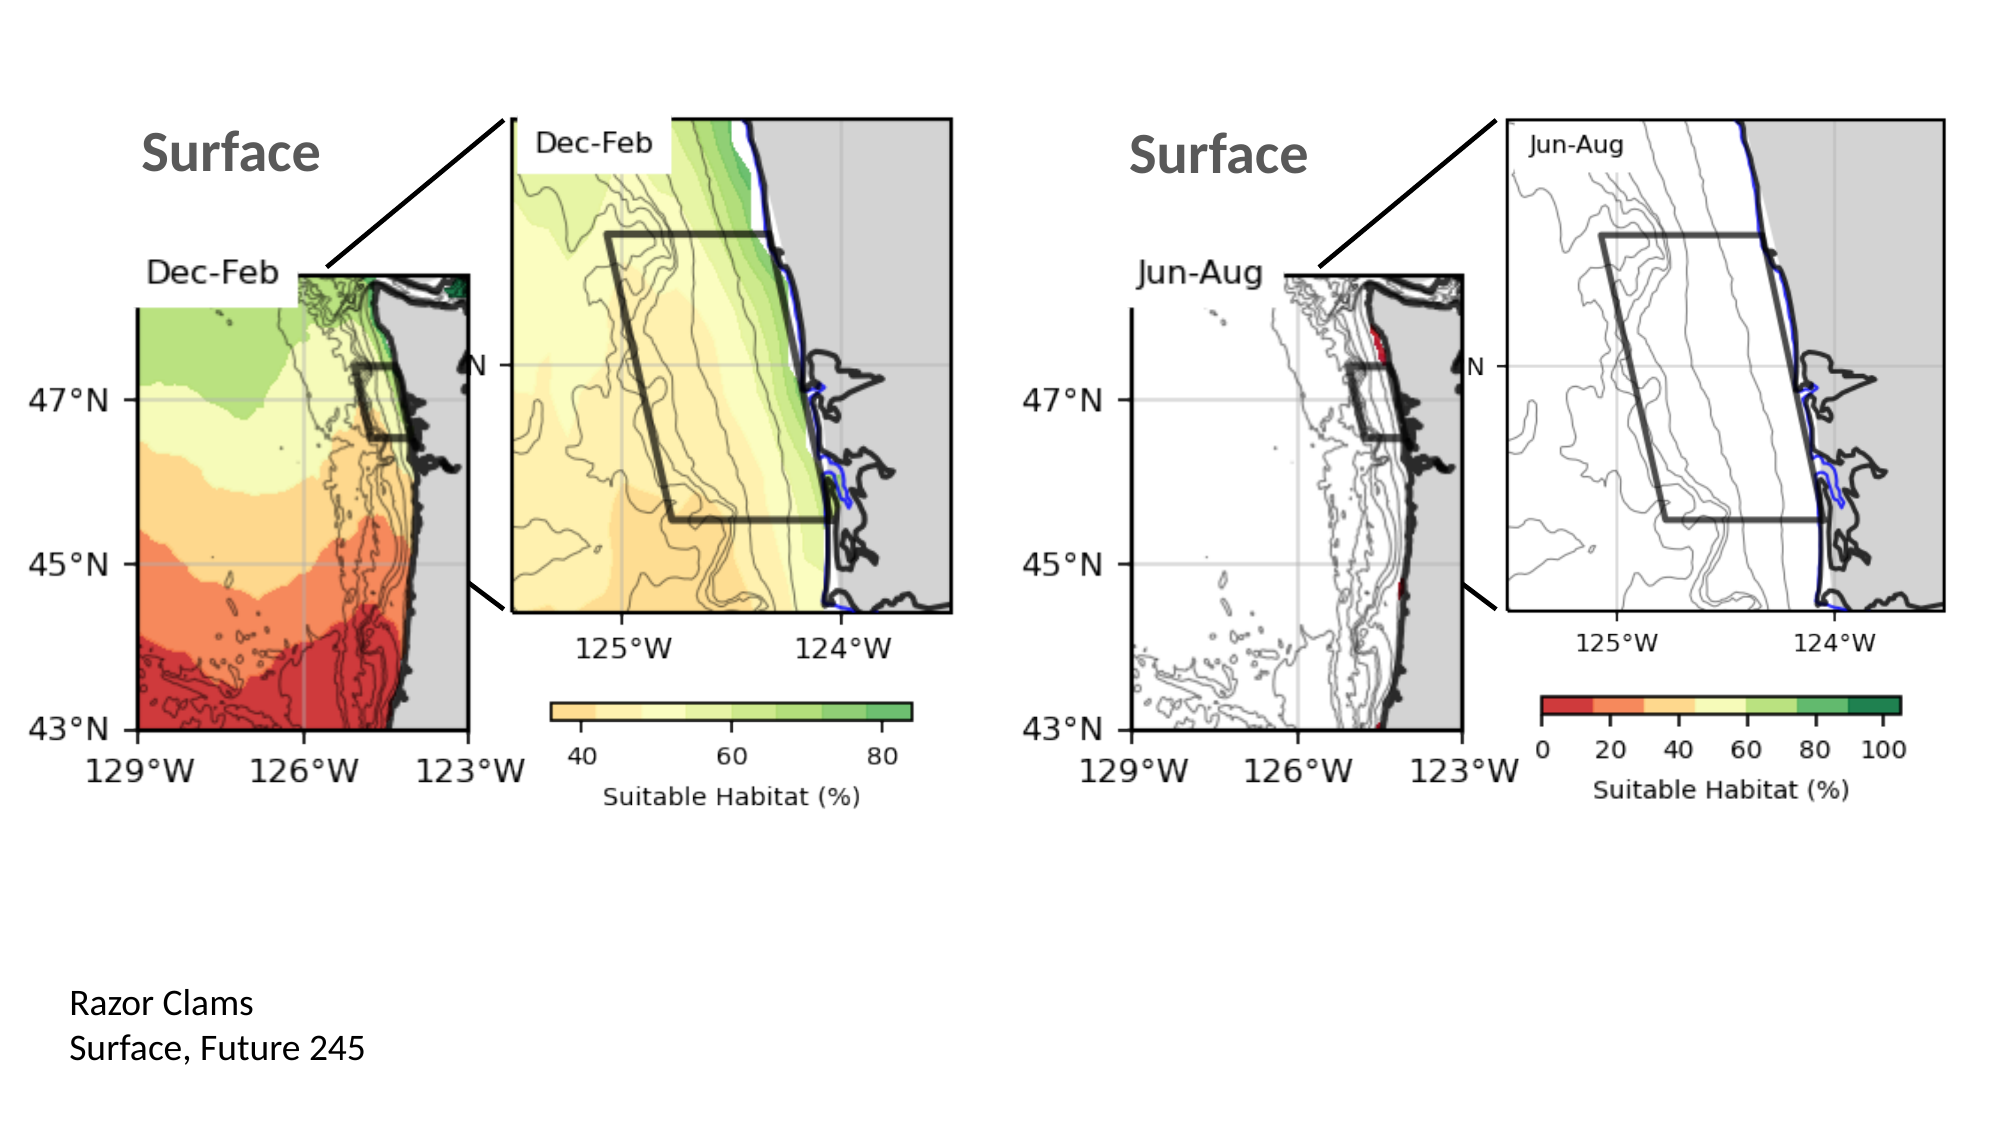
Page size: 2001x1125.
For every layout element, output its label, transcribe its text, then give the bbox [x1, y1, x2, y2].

text_box Razor Clams Surface, Future 245 [54, 970, 382, 1076]
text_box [0, 24, 1056, 820]
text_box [990, 30, 2000, 813]
